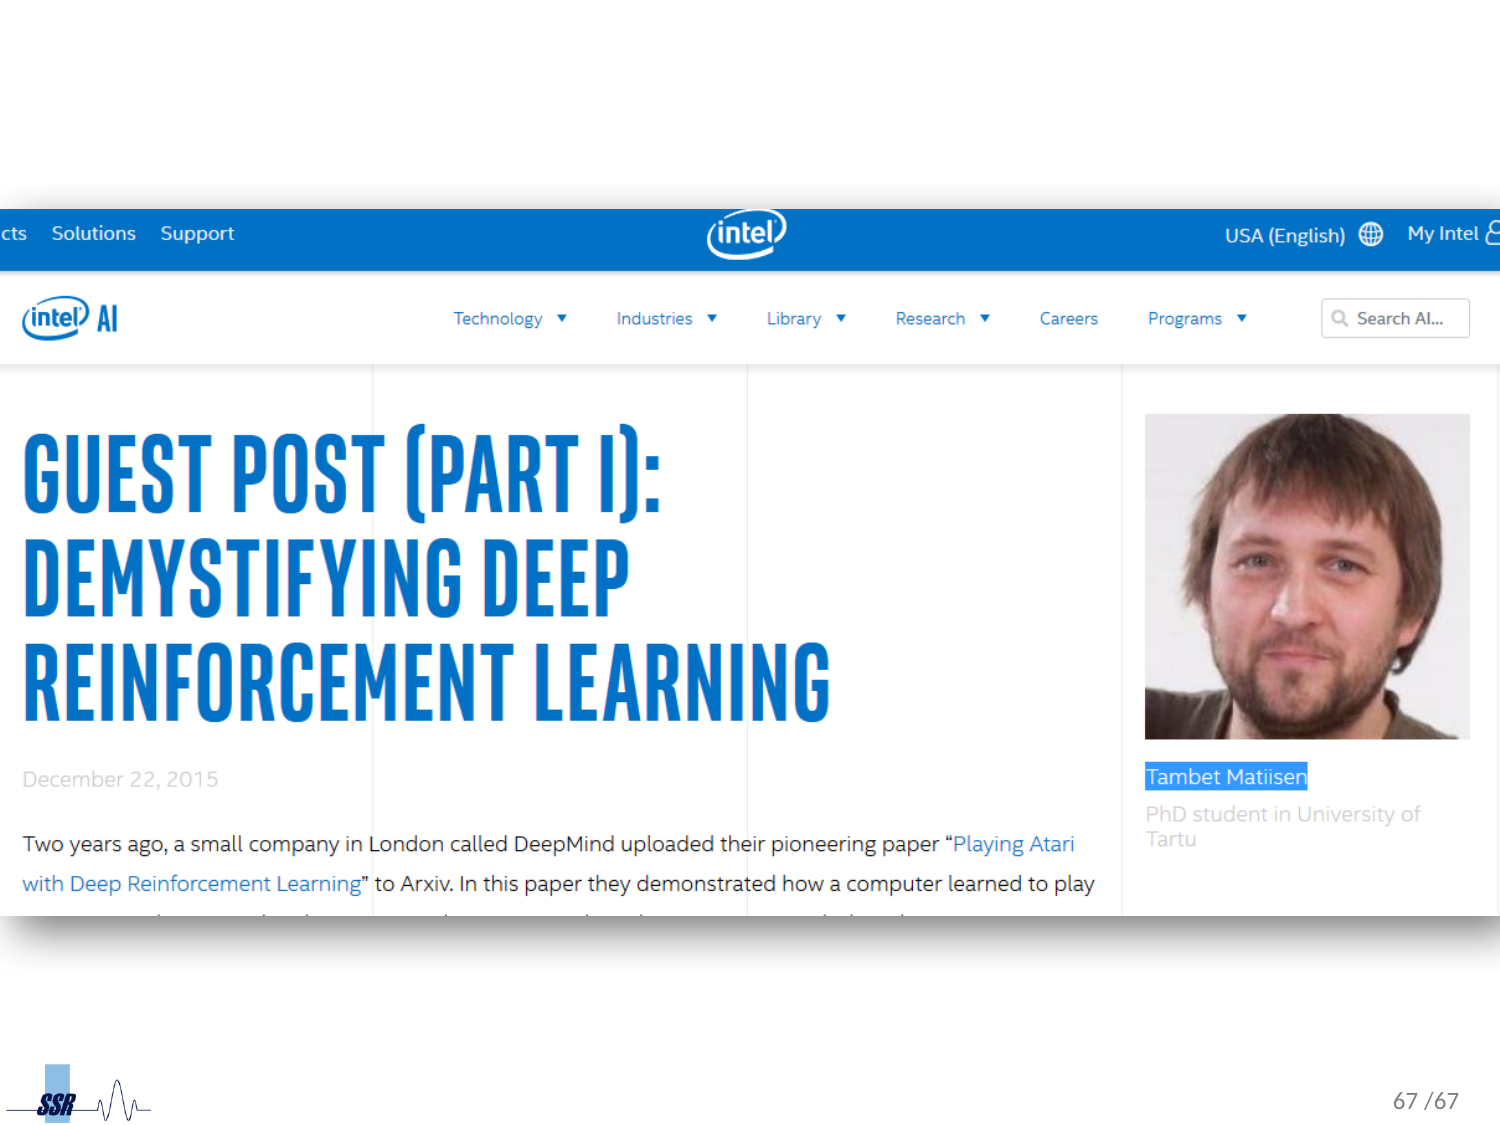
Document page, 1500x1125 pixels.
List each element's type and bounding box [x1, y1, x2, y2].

picture [1, 1062, 151, 1125]
picture [0, 209, 1500, 916]
